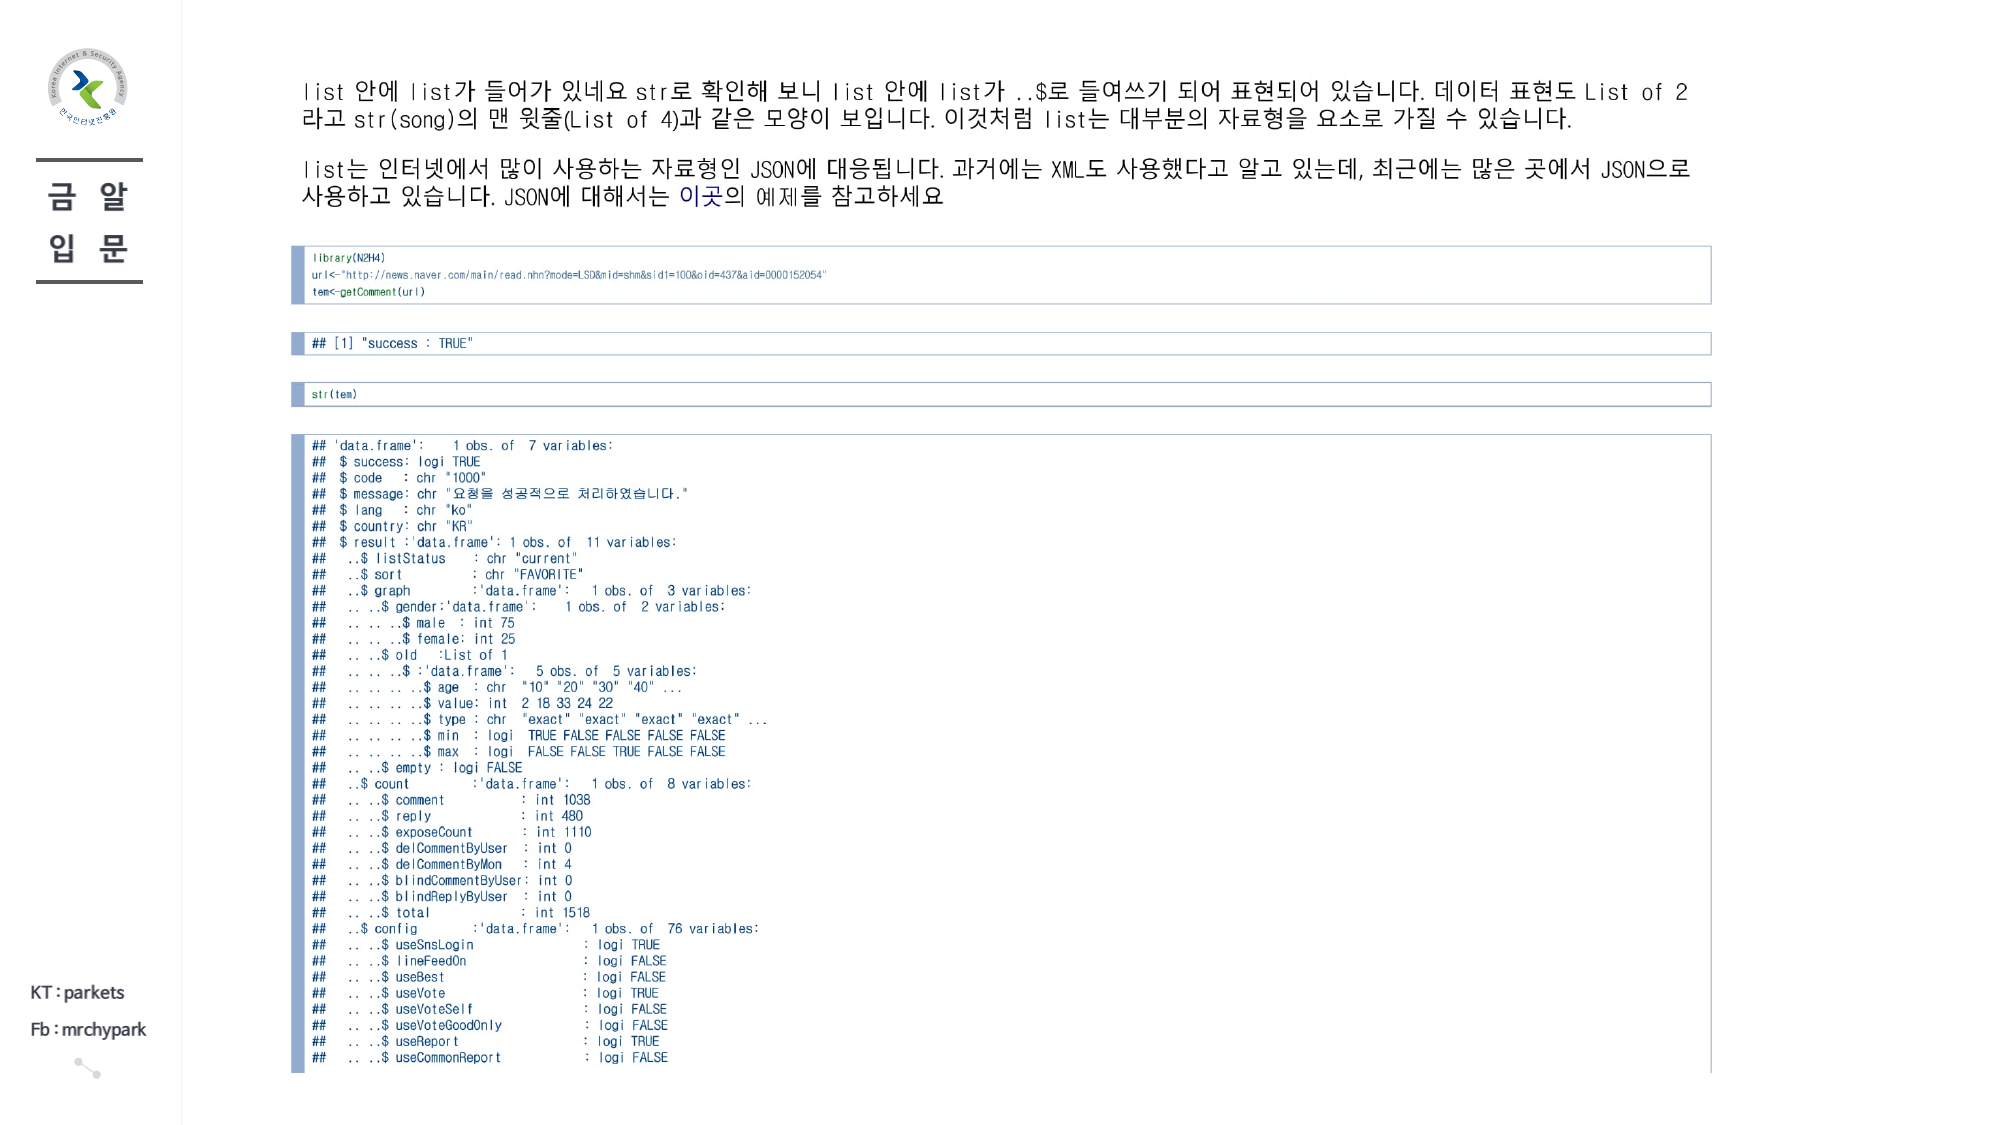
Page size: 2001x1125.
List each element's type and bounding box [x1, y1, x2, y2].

picture [15, 160, 161, 1047]
picture [204, 0, 1796, 1125]
picture [44, 43, 131, 130]
